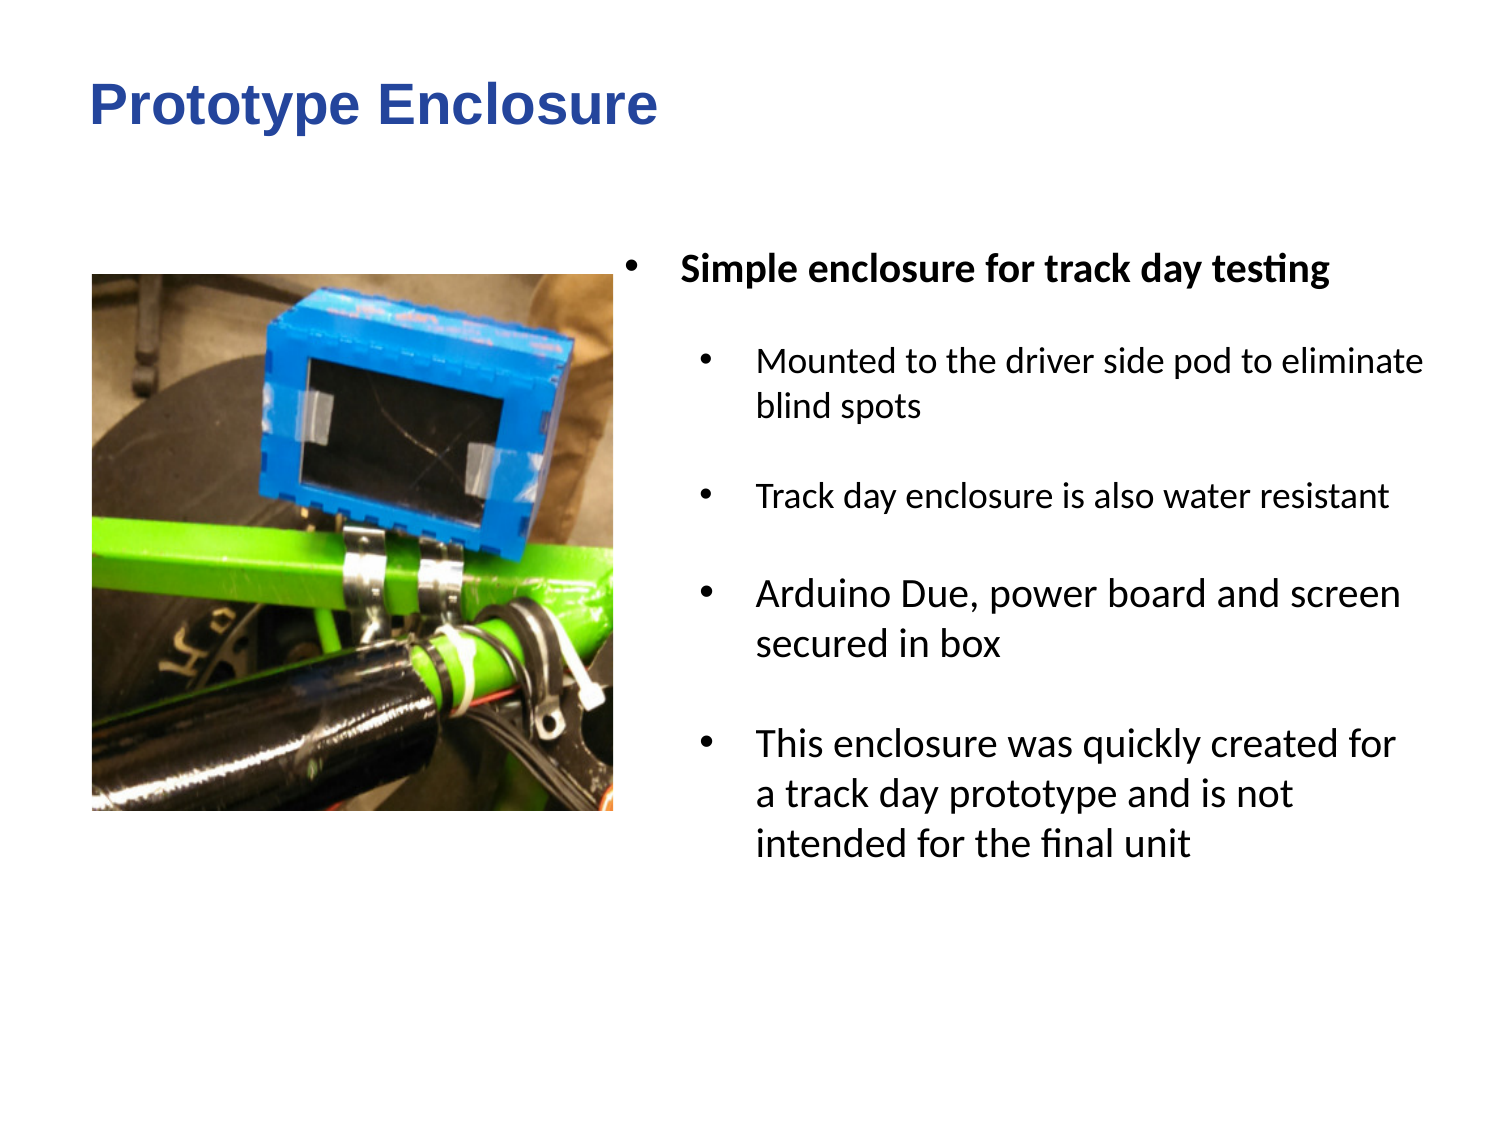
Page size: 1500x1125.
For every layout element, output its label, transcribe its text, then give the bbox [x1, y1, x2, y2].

text_box Prototype Enclosure [75, 7, 1425, 195]
picture [91, 274, 614, 811]
text_box Simple enclosure for track day testing Mounted to the driver side pod to eliminate blind spots Track day enclosure is also water resistant Arduino Due, power board and screen secured in box This enclosure was quickly created for a track day prototype and is not intended for the final unit [609, 233, 1441, 919]
